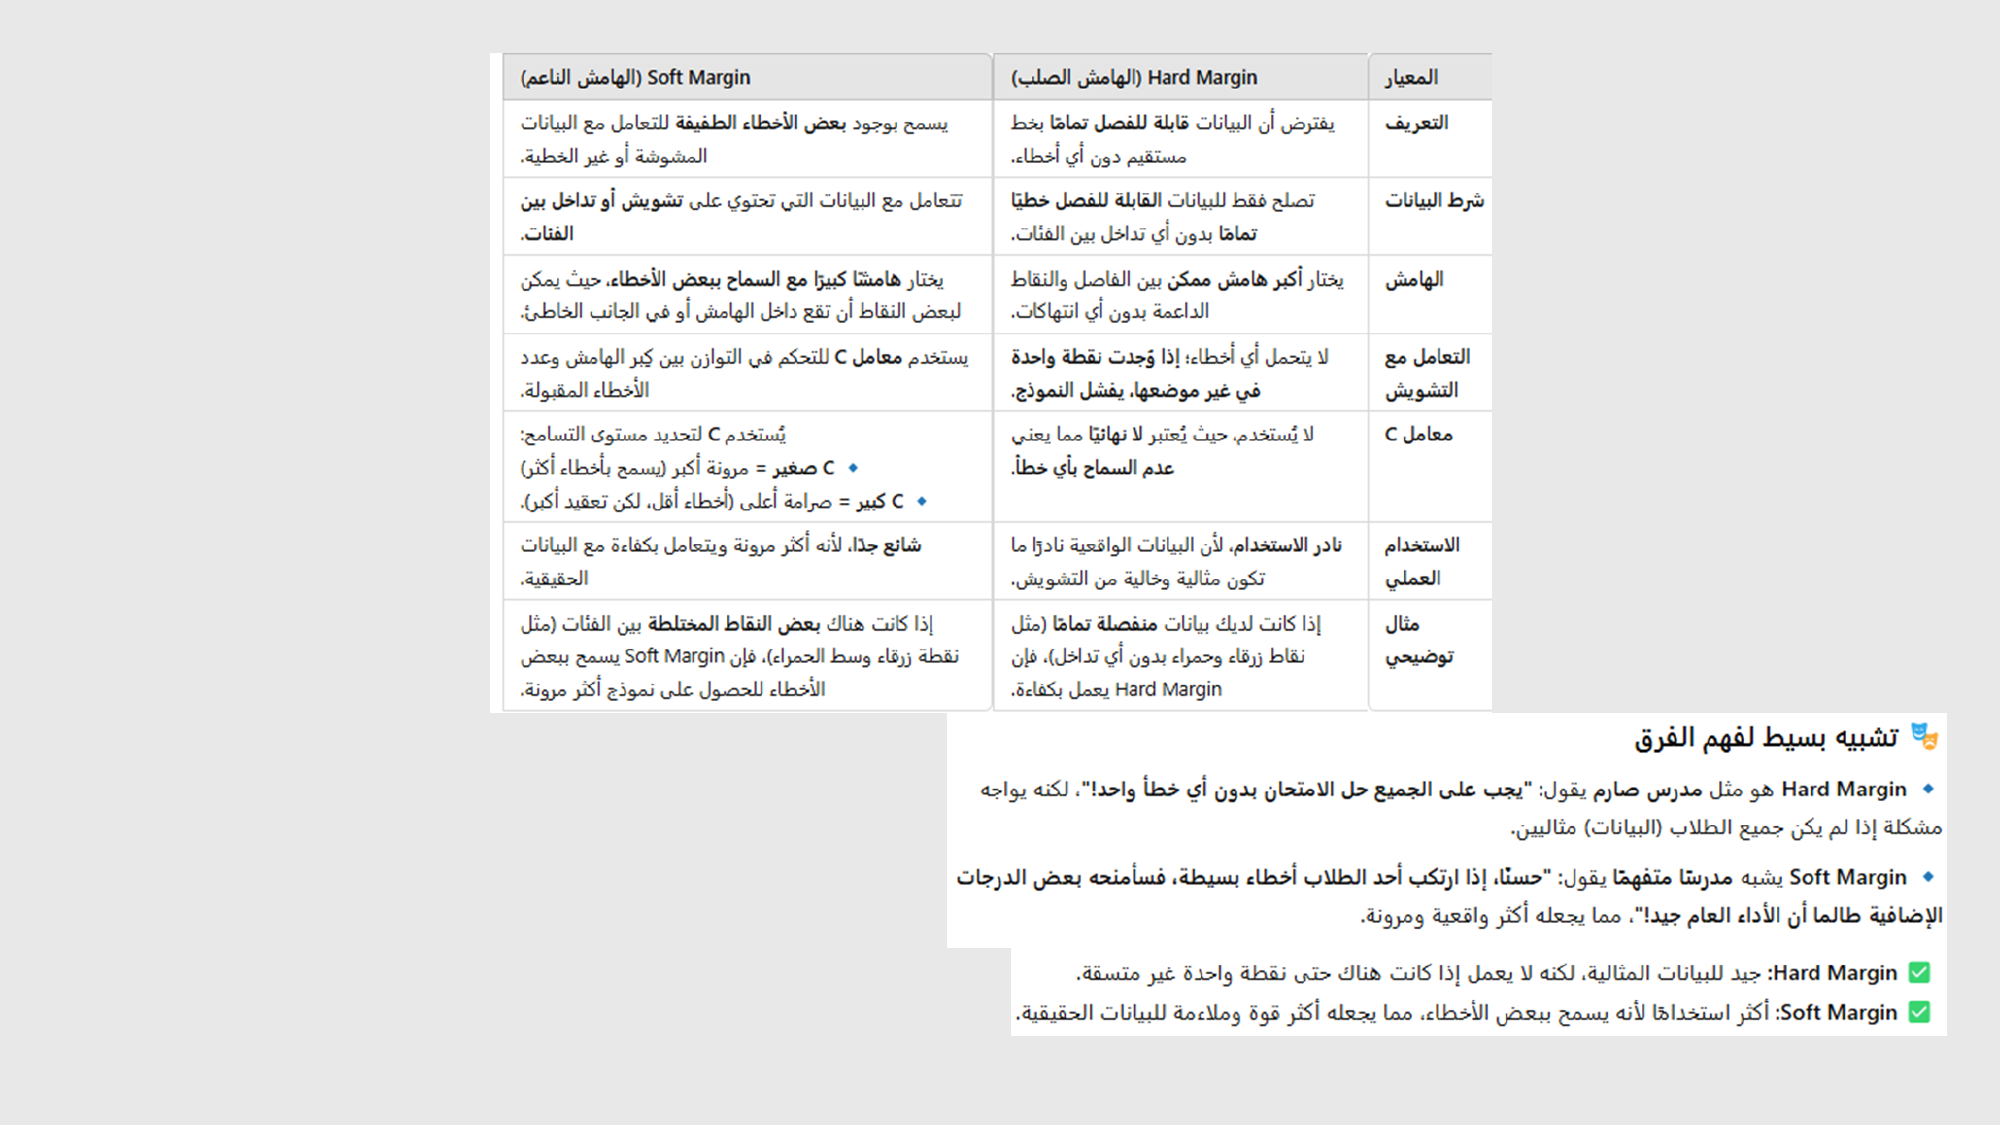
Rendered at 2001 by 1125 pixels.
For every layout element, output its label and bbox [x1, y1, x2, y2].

picture [489, 53, 1947, 1036]
